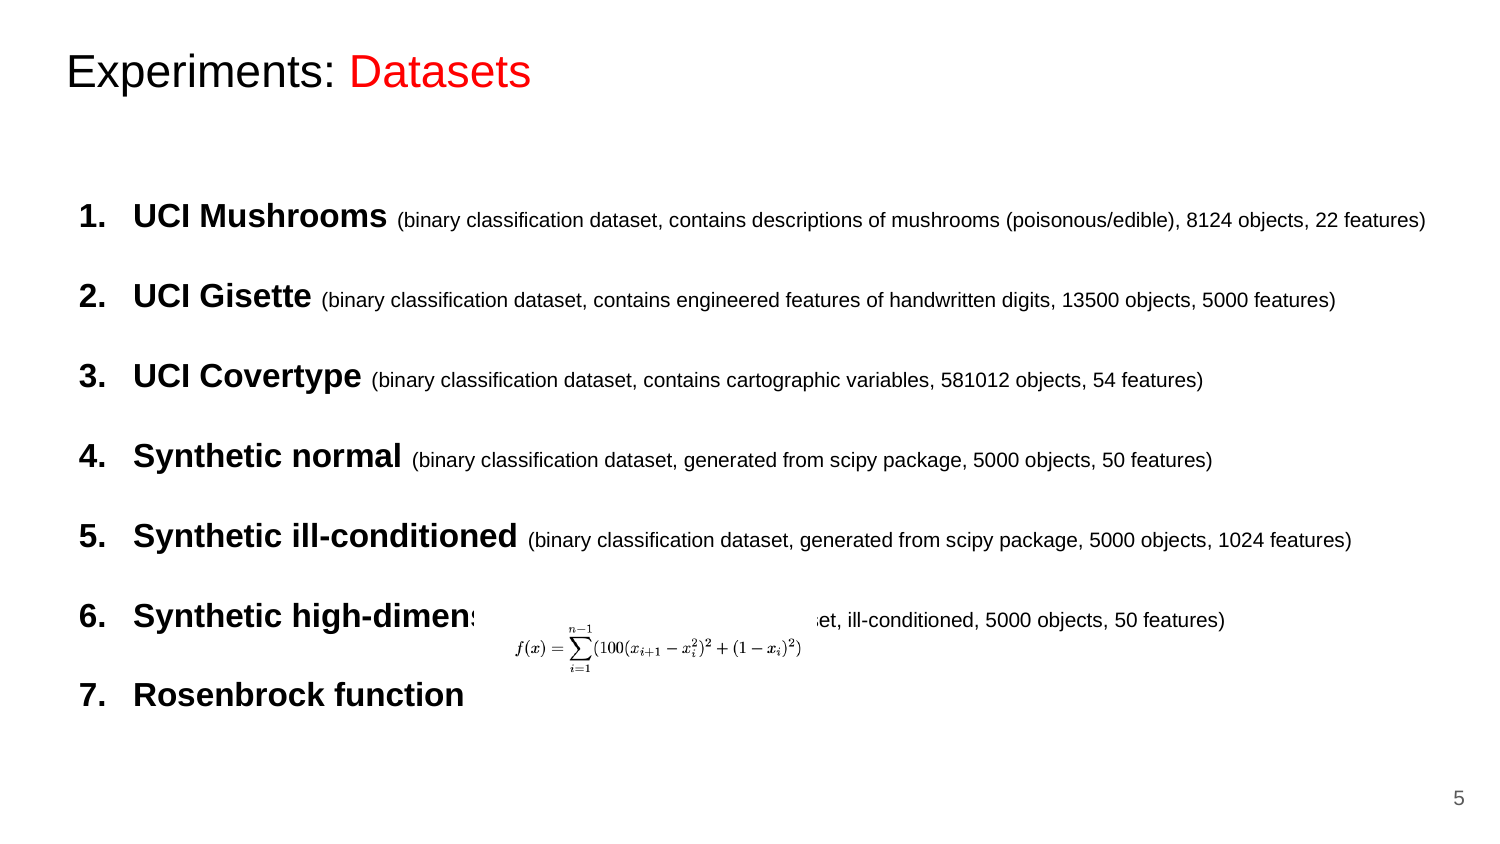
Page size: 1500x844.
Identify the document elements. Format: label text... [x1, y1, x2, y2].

title Experiments: Datasets [51, 26, 1449, 121]
slide_number ‹#› [1389, 764, 1480, 830]
text_box UCI Mushrooms (binary classification dataset, contains descriptions of mushrooms (poisonous/edible), 8124 objects, 22 features) UCI Gisette (binary classification dataset, contains engineered features of handwritten digits, 13500 objects, 5000 features) UCI Covertype (binary classification dataset, contains cartographic variables, 581012 objects, 54 features) Synthetic normal (binary classification dataset, generated from scipy package, 5000 objects, 50 features) Synthetic ill-conditioned (binary classification dataset, generated from scipy package, 5000 objects, 1024 features) Synthetic high-dimensional (binary classification dataset, ill-conditioned, 5000 objects, 50 features) Rosenbrock function [43, 139, 1449, 753]
picture [474, 599, 817, 687]
